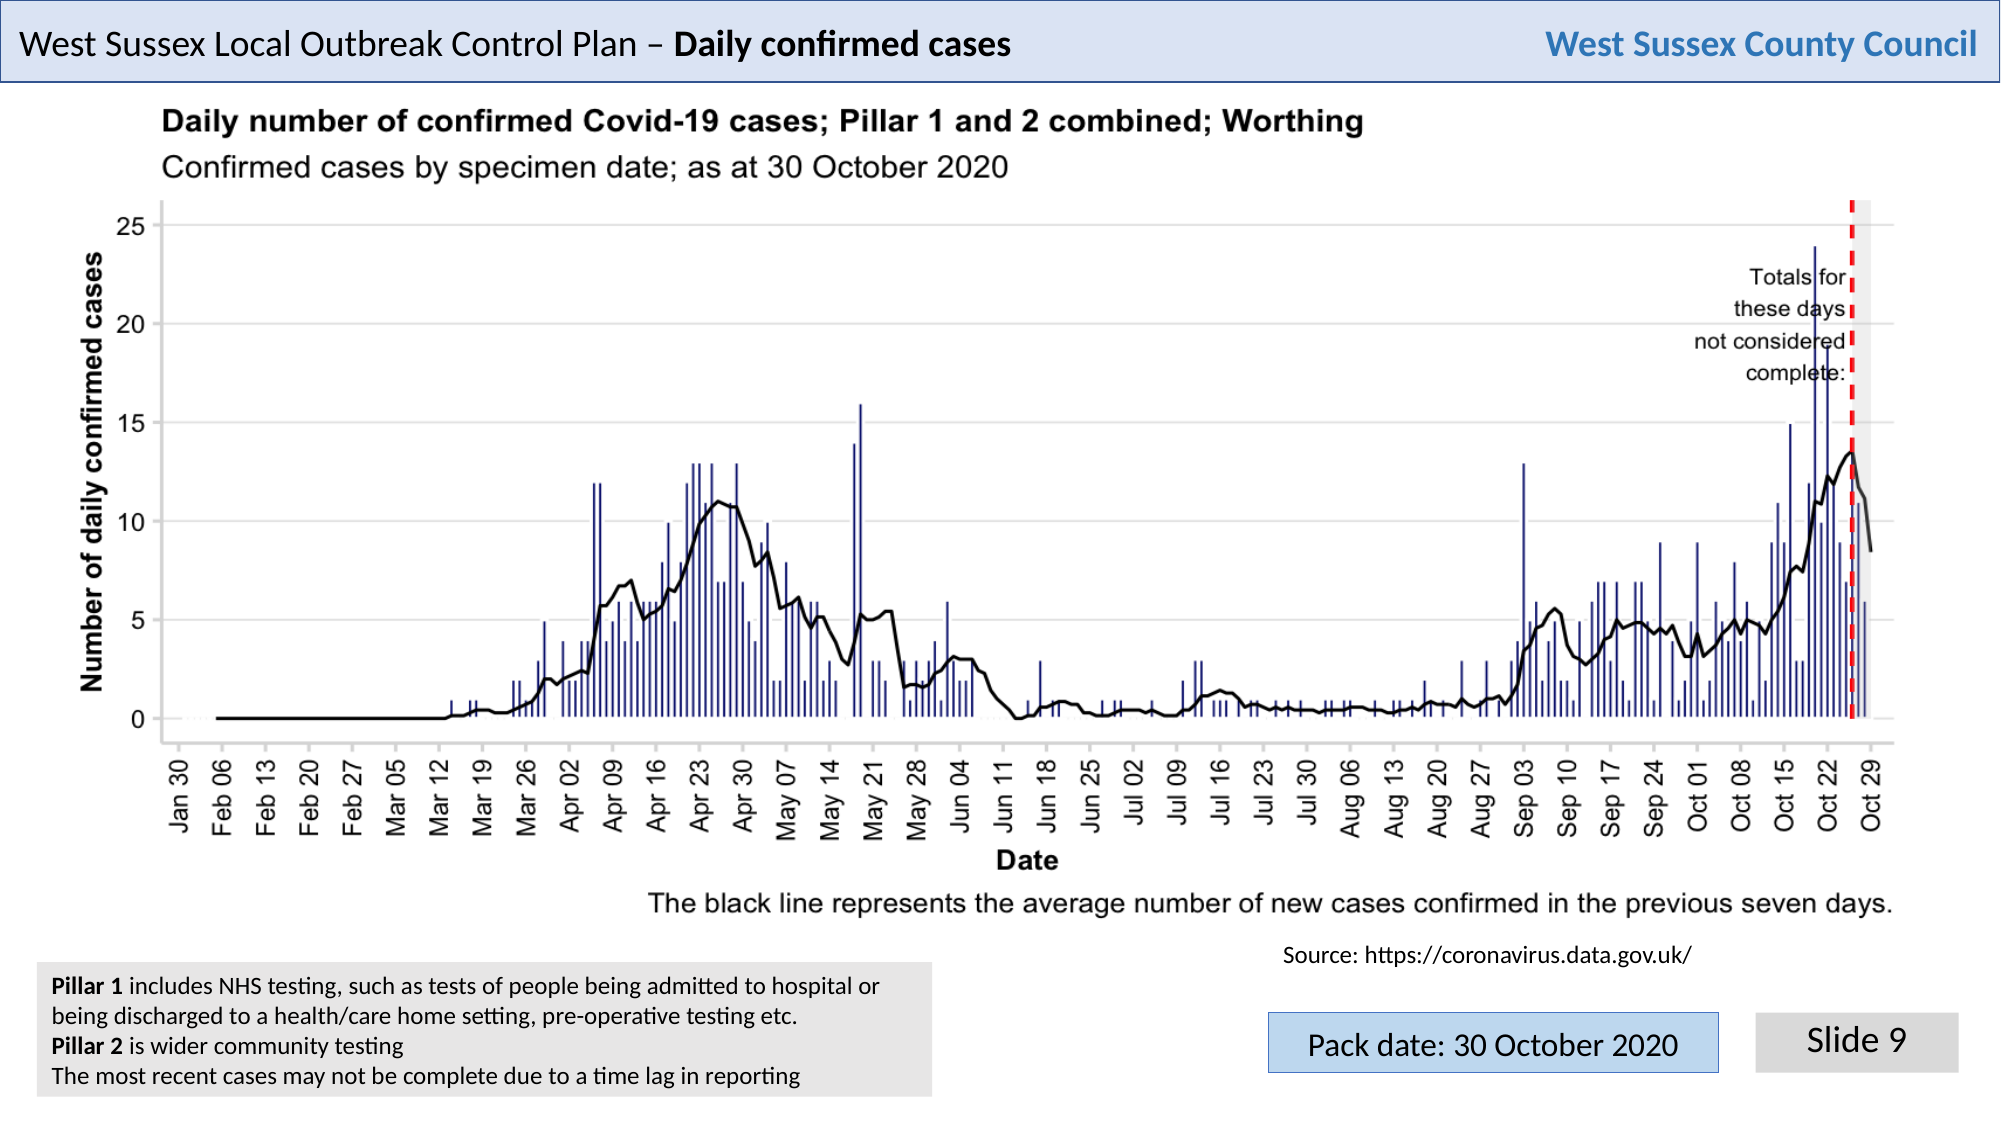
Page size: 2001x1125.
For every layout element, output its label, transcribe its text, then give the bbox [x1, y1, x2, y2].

list Source: https://coronavirus.data.gov.uk/ [1268, 935, 1912, 995]
picture [63, 91, 1912, 935]
list Slide 9 [1755, 1012, 1959, 1073]
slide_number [1268, 1012, 1719, 1073]
